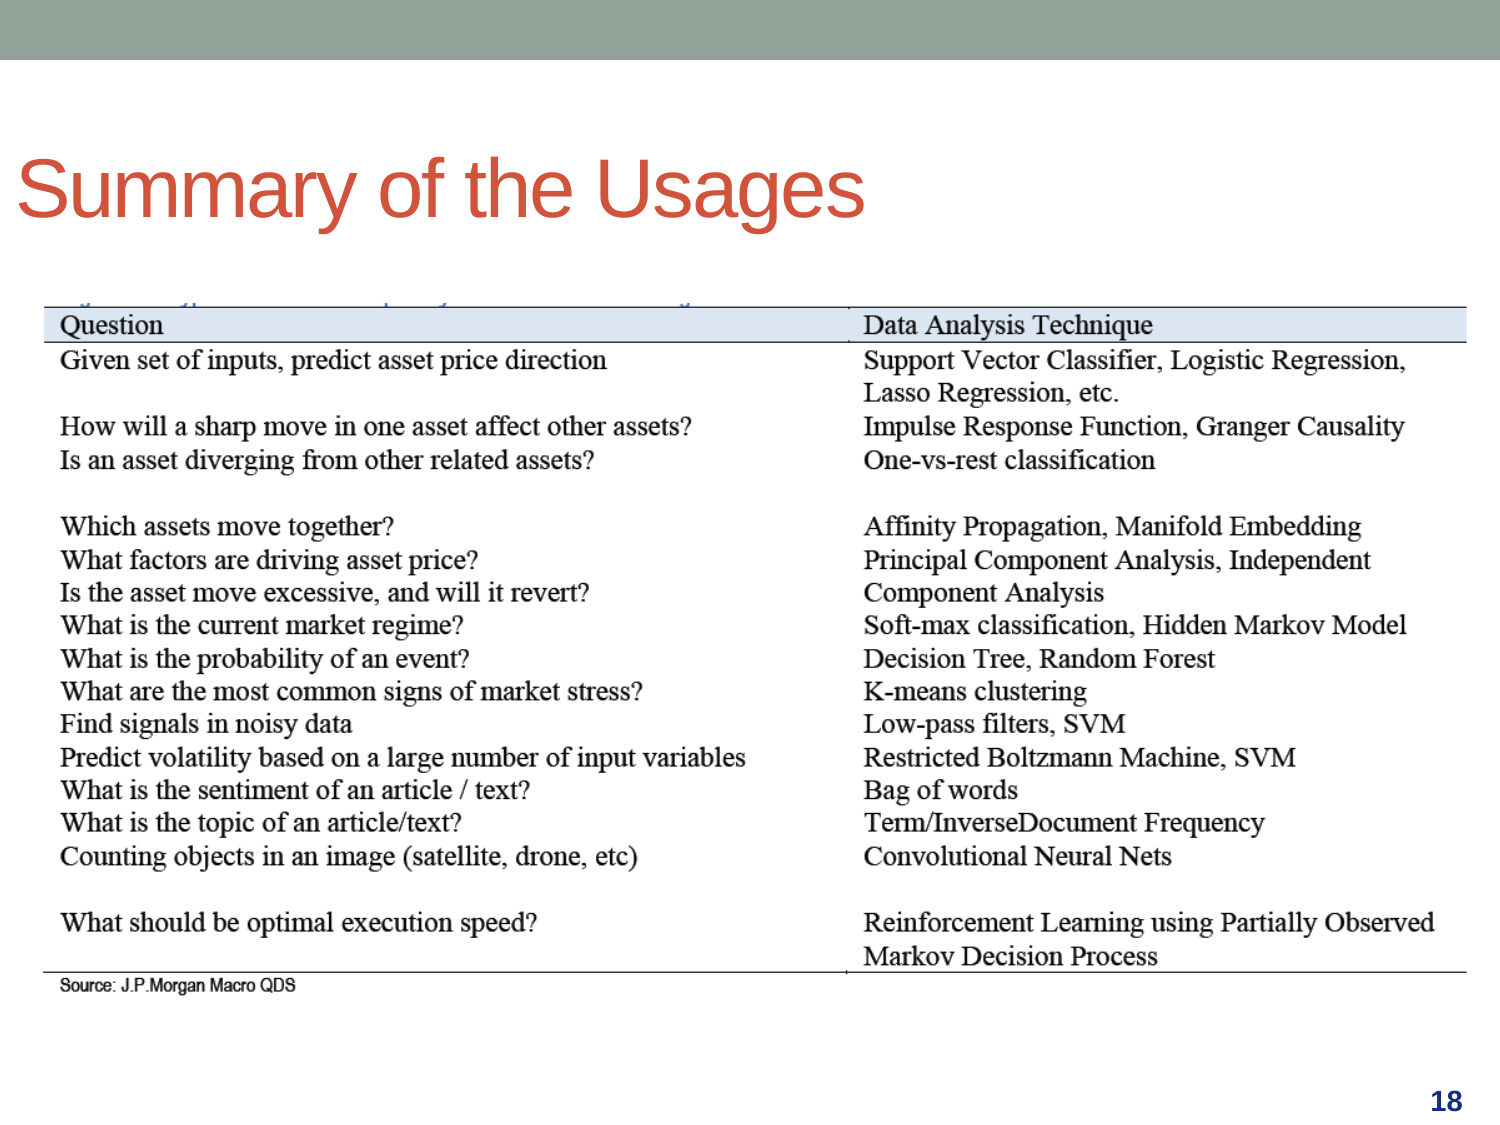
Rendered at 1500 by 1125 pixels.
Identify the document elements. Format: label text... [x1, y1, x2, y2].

slide_number 18 [1415, 1070, 1499, 1125]
picture [42, 303, 1469, 998]
title Summary of the Usages [0, 101, 1325, 266]
